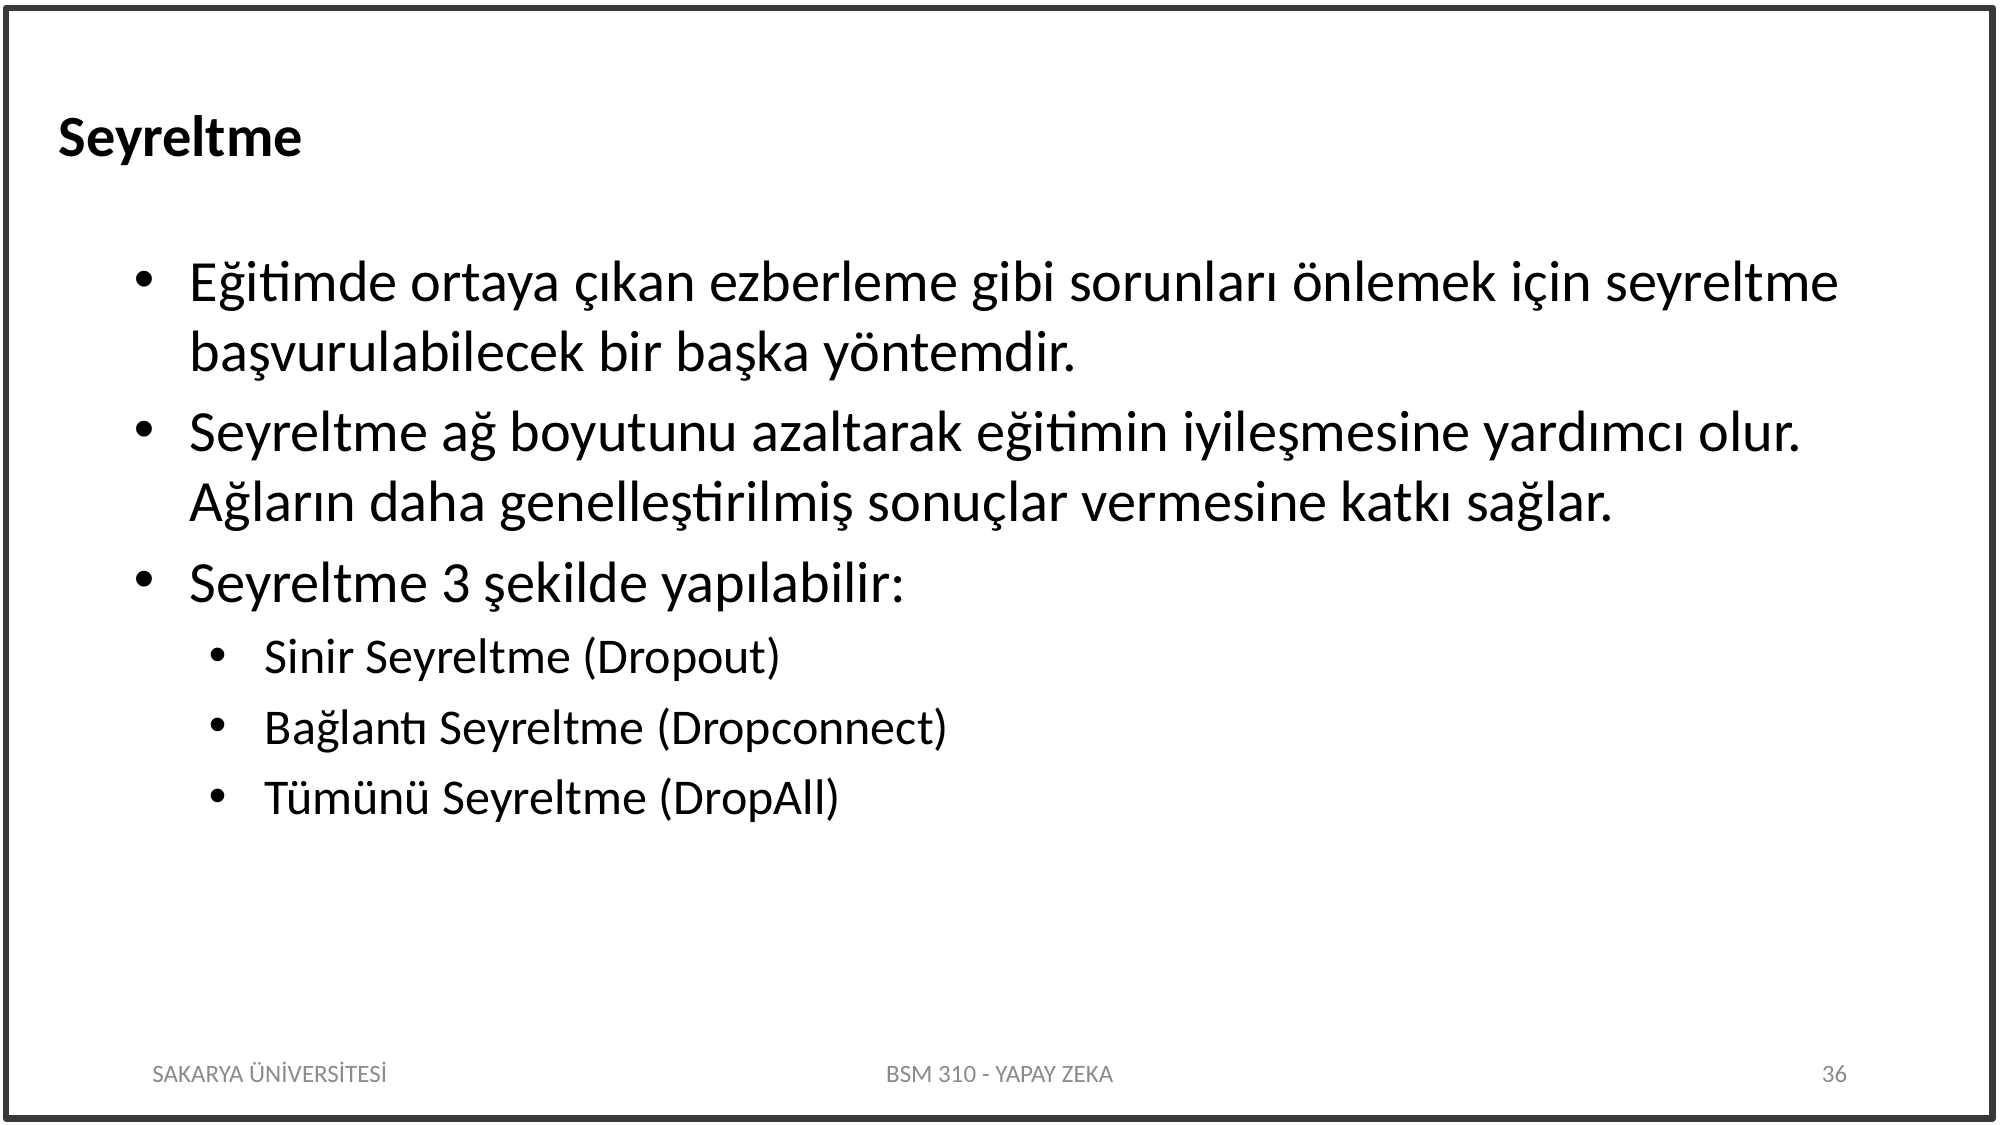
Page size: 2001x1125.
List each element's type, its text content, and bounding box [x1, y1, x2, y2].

list Seyreltme Eğitimde ortaya çıkan ezberleme gibi sorunları önlemek için seyreltme başvurulabilecek bir başka yöntemdir. Seyreltme ağ boyutunu azaltarak eğitimin iyileşmesine yardımcı olur. Ağların daha genelleştirilmiş sonuçlar vermesine katkı sağlar. Seyreltme 3 şekilde yapılabilir: Sinir Seyreltme (Dropout) Bağlantı Seyreltme (Dropconnect) Tümünü Seyreltme (DropAll) [6, 7, 1993, 1119]
slide_number SAKARYA ÜNİVERSİTESİ [137, 1042, 588, 1103]
slide_number 36 [1412, 1042, 1863, 1103]
footer BSM 310 - YAPAY ZEKA [662, 1042, 1338, 1103]
